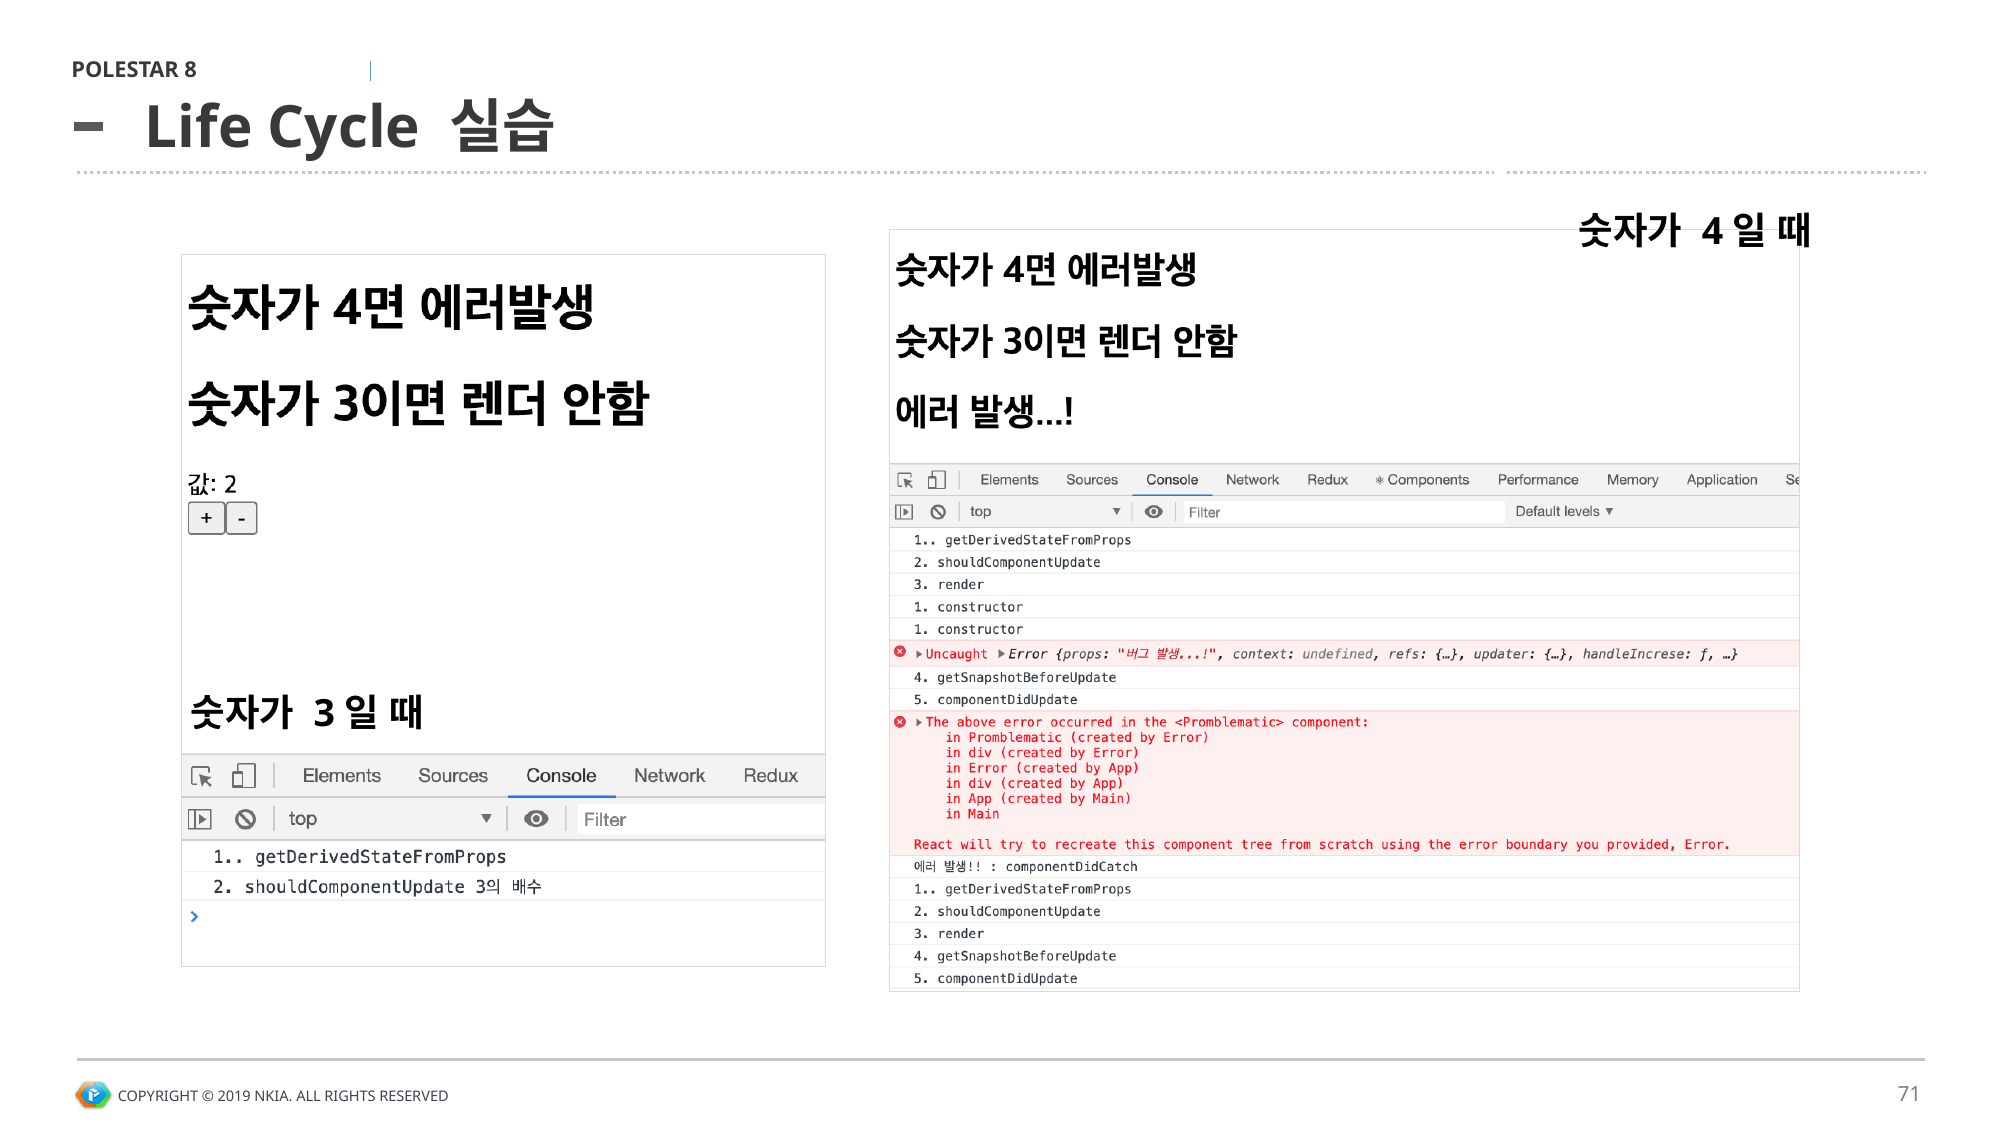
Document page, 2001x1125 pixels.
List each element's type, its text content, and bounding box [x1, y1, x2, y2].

picture [181, 254, 826, 967]
text_box 숫자가 3일 때 [175, 681, 181, 742]
picture [67, 1079, 118, 1111]
picture [889, 229, 1800, 992]
text_box 숫자가 4일 때 [1564, 199, 1927, 260]
title Life Cycle 실습 [130, 89, 1597, 165]
